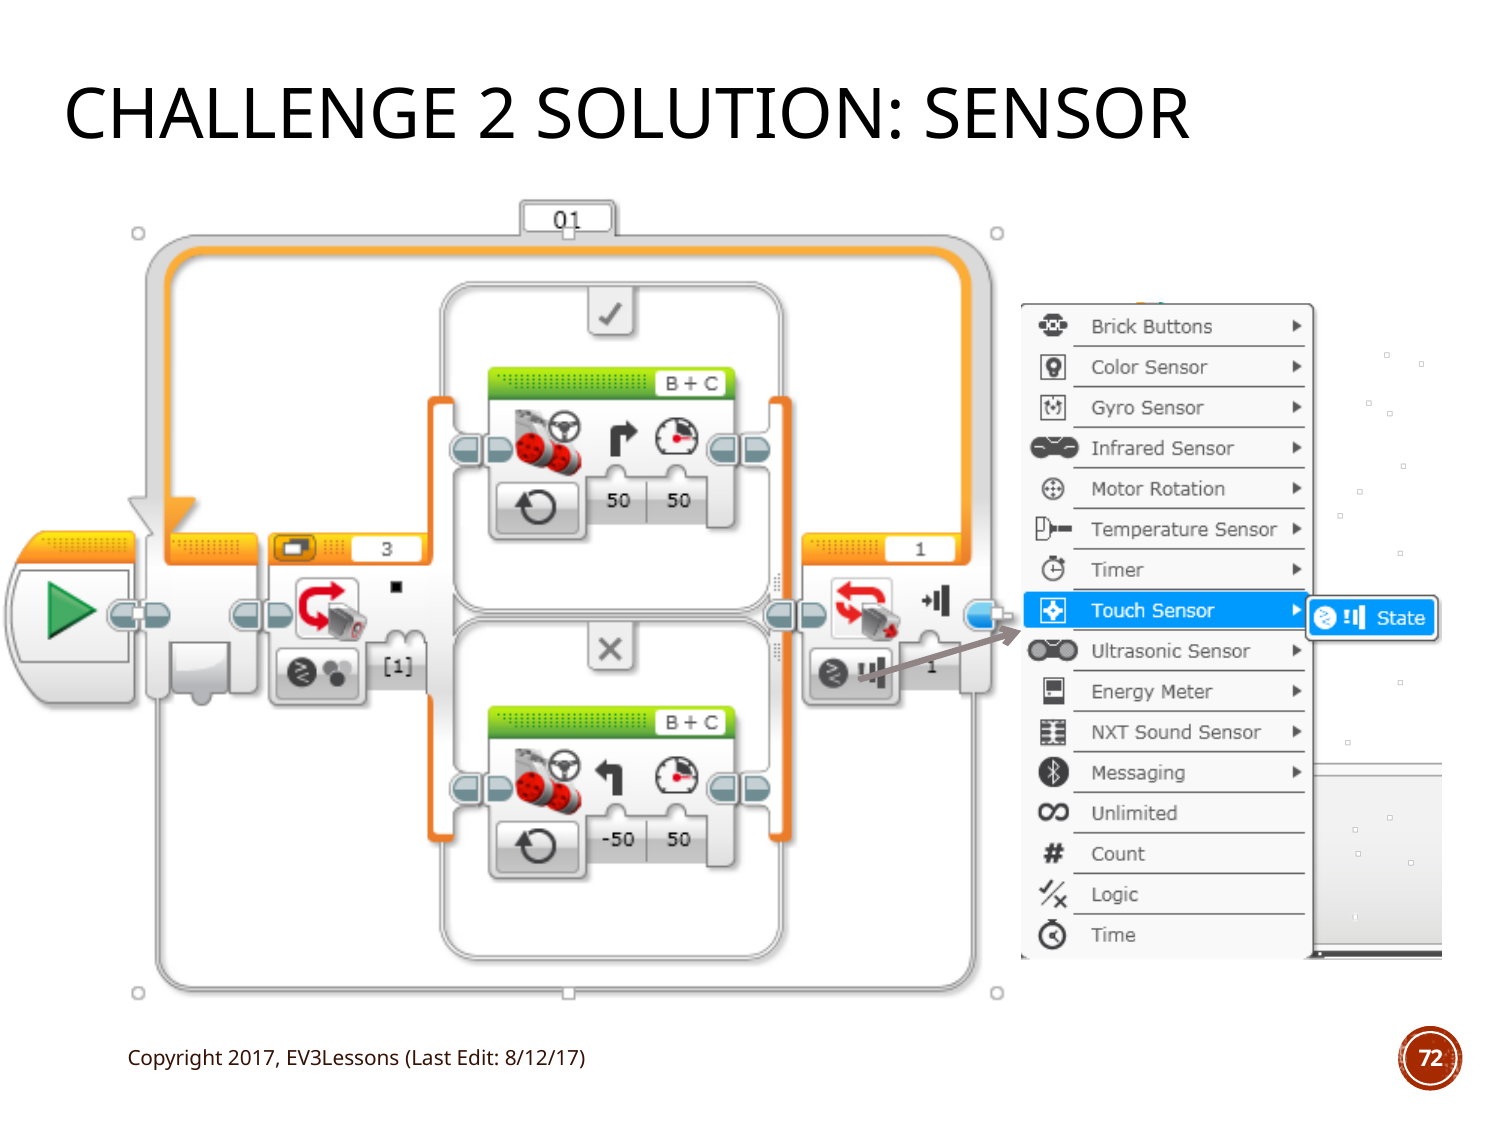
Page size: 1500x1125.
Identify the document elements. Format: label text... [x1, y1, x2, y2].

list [3, 197, 1030, 1000]
title Challenge 2 SOLUTION: SEnsor [48, 46, 1457, 185]
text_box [860, 632, 1020, 679]
picture [1023, 302, 1442, 960]
slide_number 72 [1391, 1028, 1471, 1089]
footer Copyright 2017, EV3Lessons (Last Edit: 8/12/17) [112, 1028, 891, 1089]
